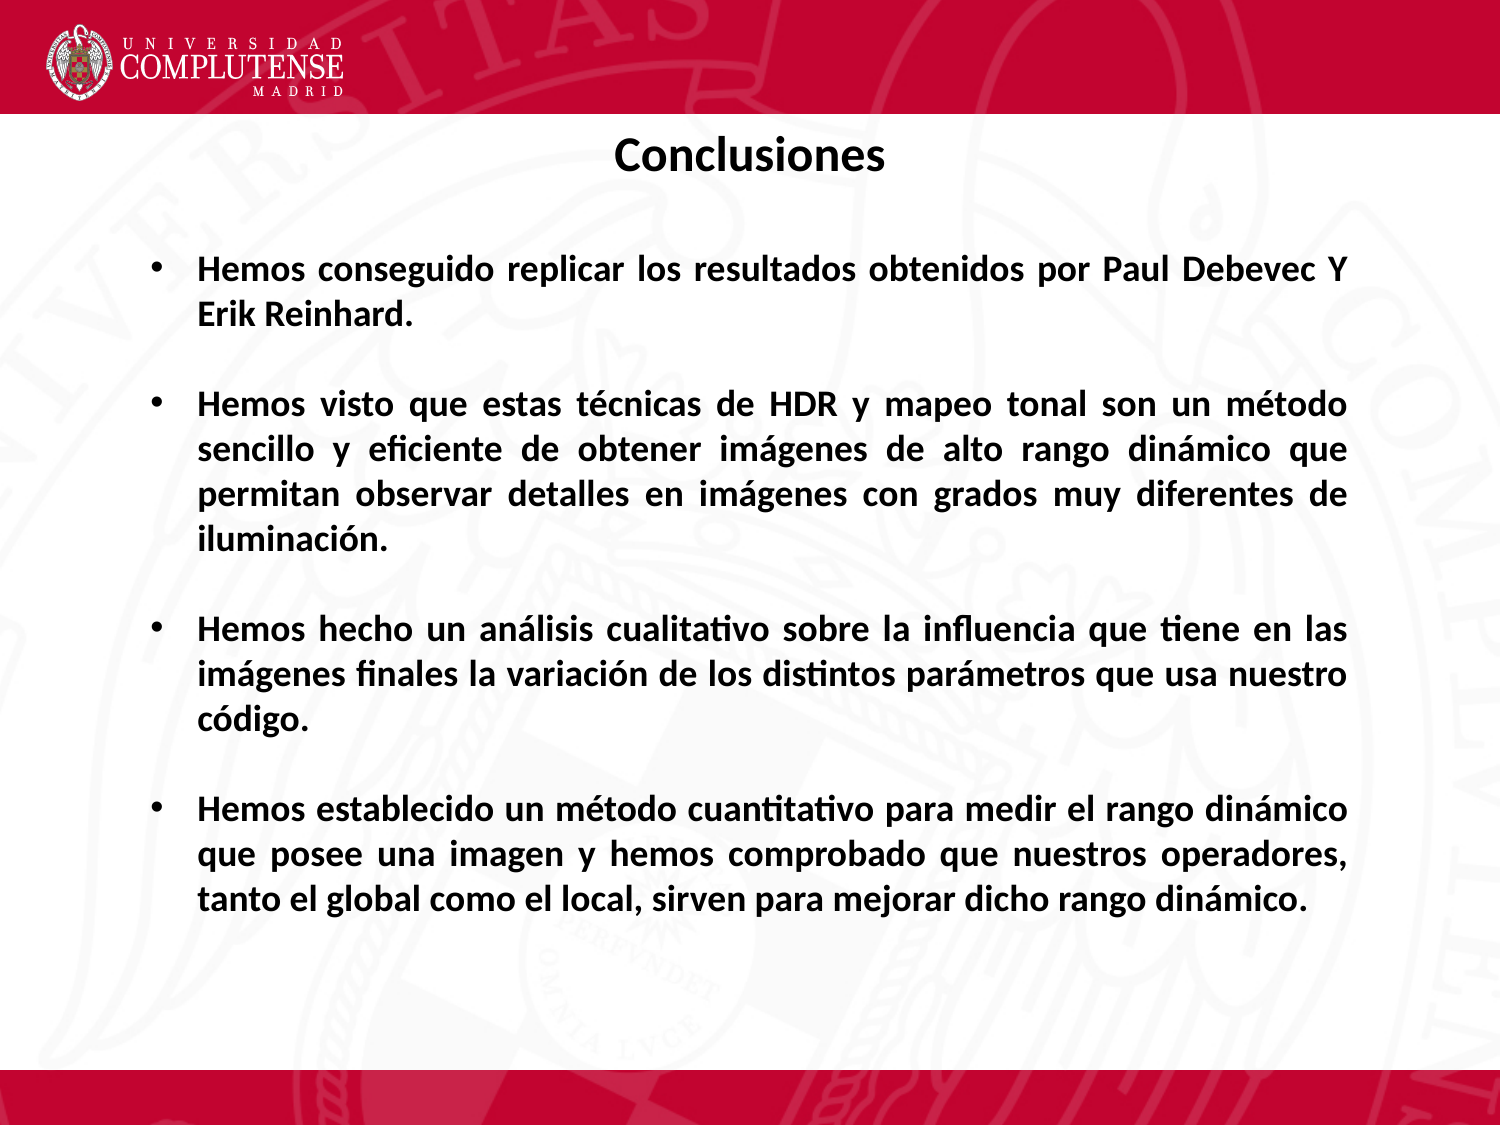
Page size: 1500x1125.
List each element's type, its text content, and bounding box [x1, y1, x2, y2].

text_box Conclusiones [185, 113, 1315, 189]
picture [0, 0, 1500, 1125]
text_box Hemos conseguido replicar los resultados obtenidos por Paul Debevec Y Erik Reinhard. Hemos visto que estas técnicas de HDR y mapeo tonal son un método sencillo y eficiente de obtener imágenes de alto rango dinámico que permitan observar detalles en imágenes con grados muy diferentes de iluminación. Hemos hecho un análisis cualitativo sobre la influencia que tiene en las imágenes finales la variación de los distintos parámetros que usa nuestro código. Hemos establecido un método cuantitativo para medir el rango dinámico que posee una imagen y hemos comprobado que nuestros operadores, tanto el global como el local, sirven para mejorar dicho rango dinámico. [135, 236, 1365, 927]
